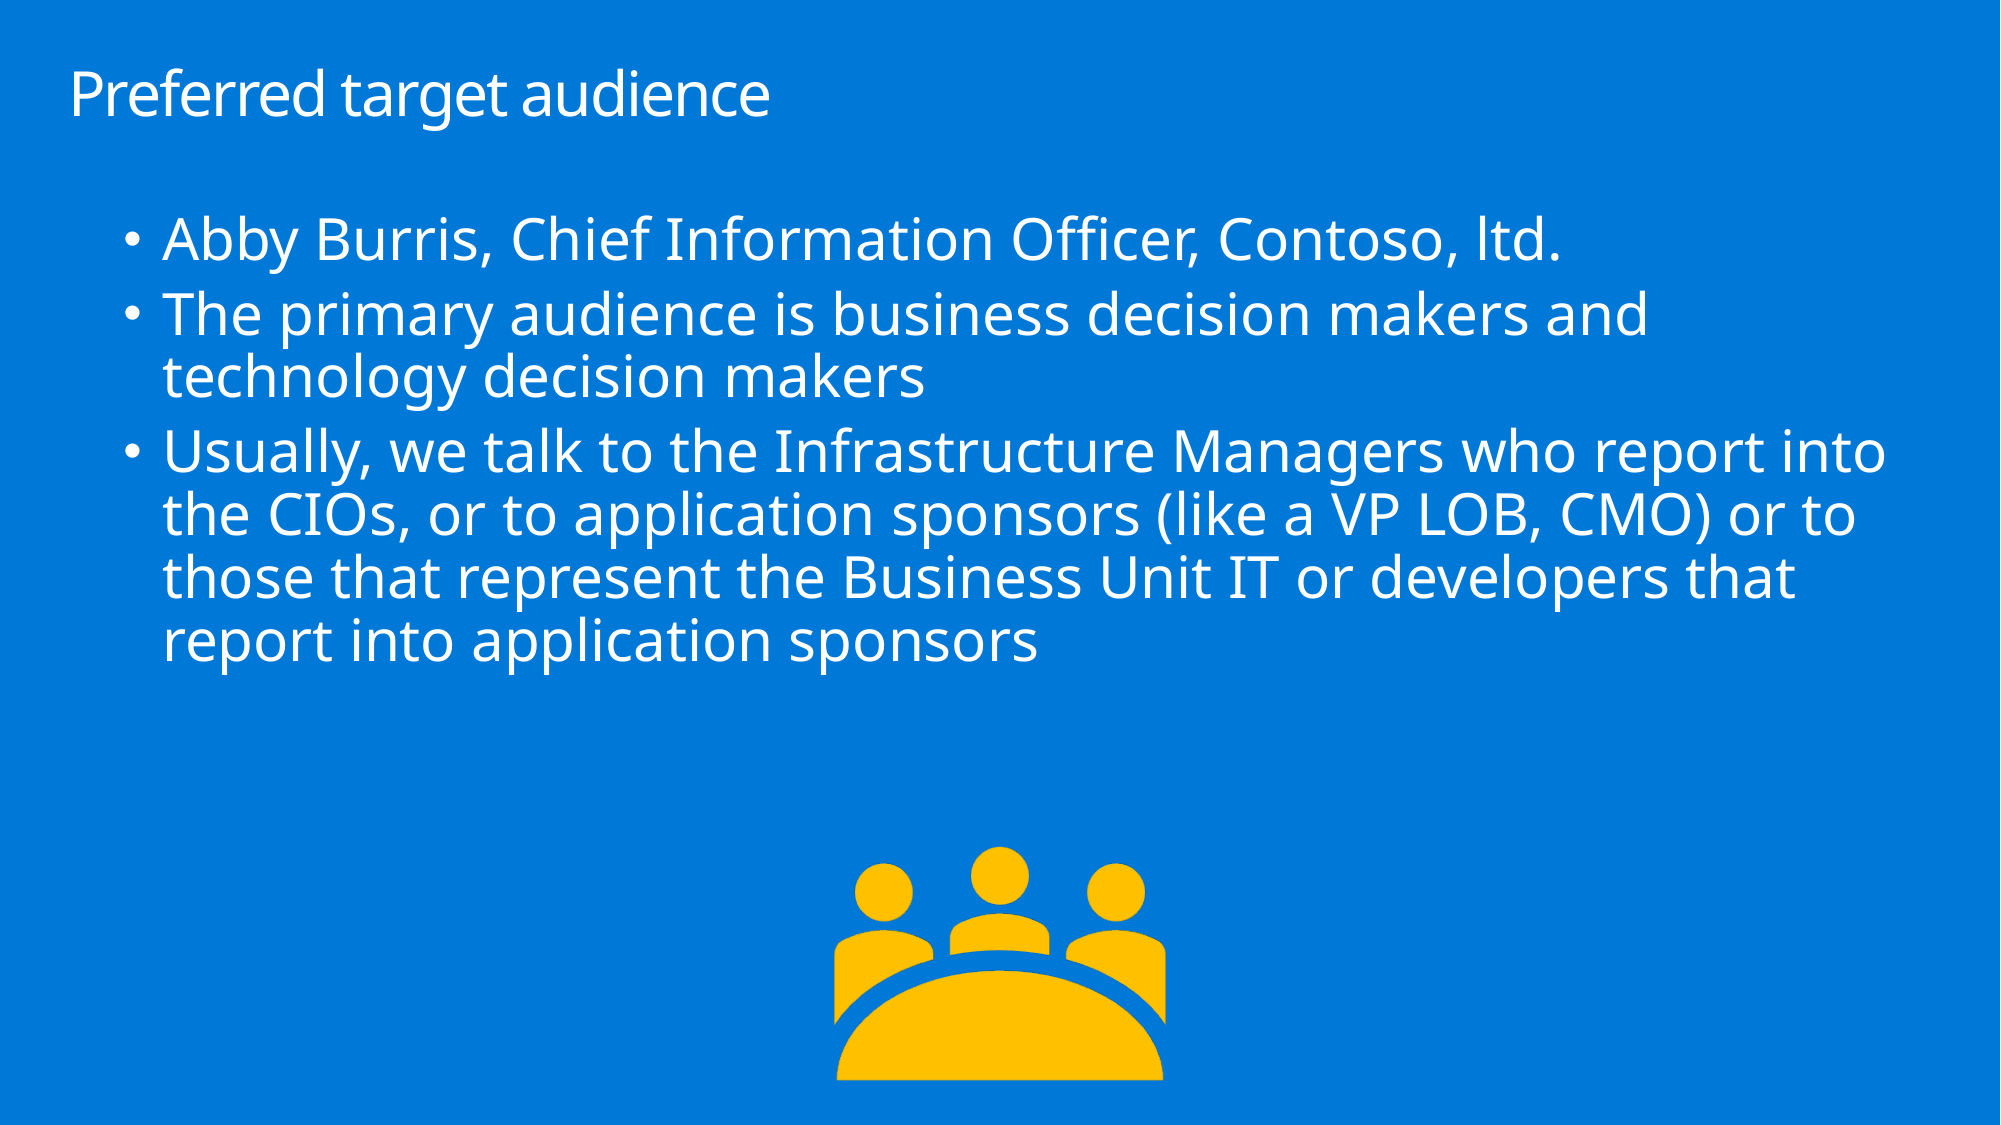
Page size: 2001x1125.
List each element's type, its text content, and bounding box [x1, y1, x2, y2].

picture [800, 764, 1200, 1125]
list Abby Burris, Chief Information Officer, Contoso, ltd. The primary audience is business decision makers and technology decision makers Usually, we talk to the Infrastructure Managers who report into the CIOs, or to application sponsors (like a VP LOB, CMO) or to those that represent the Business Unit IT or developers that report into application sponsors [44, 195, 1956, 834]
title Preferred target audience [44, 47, 1957, 196]
